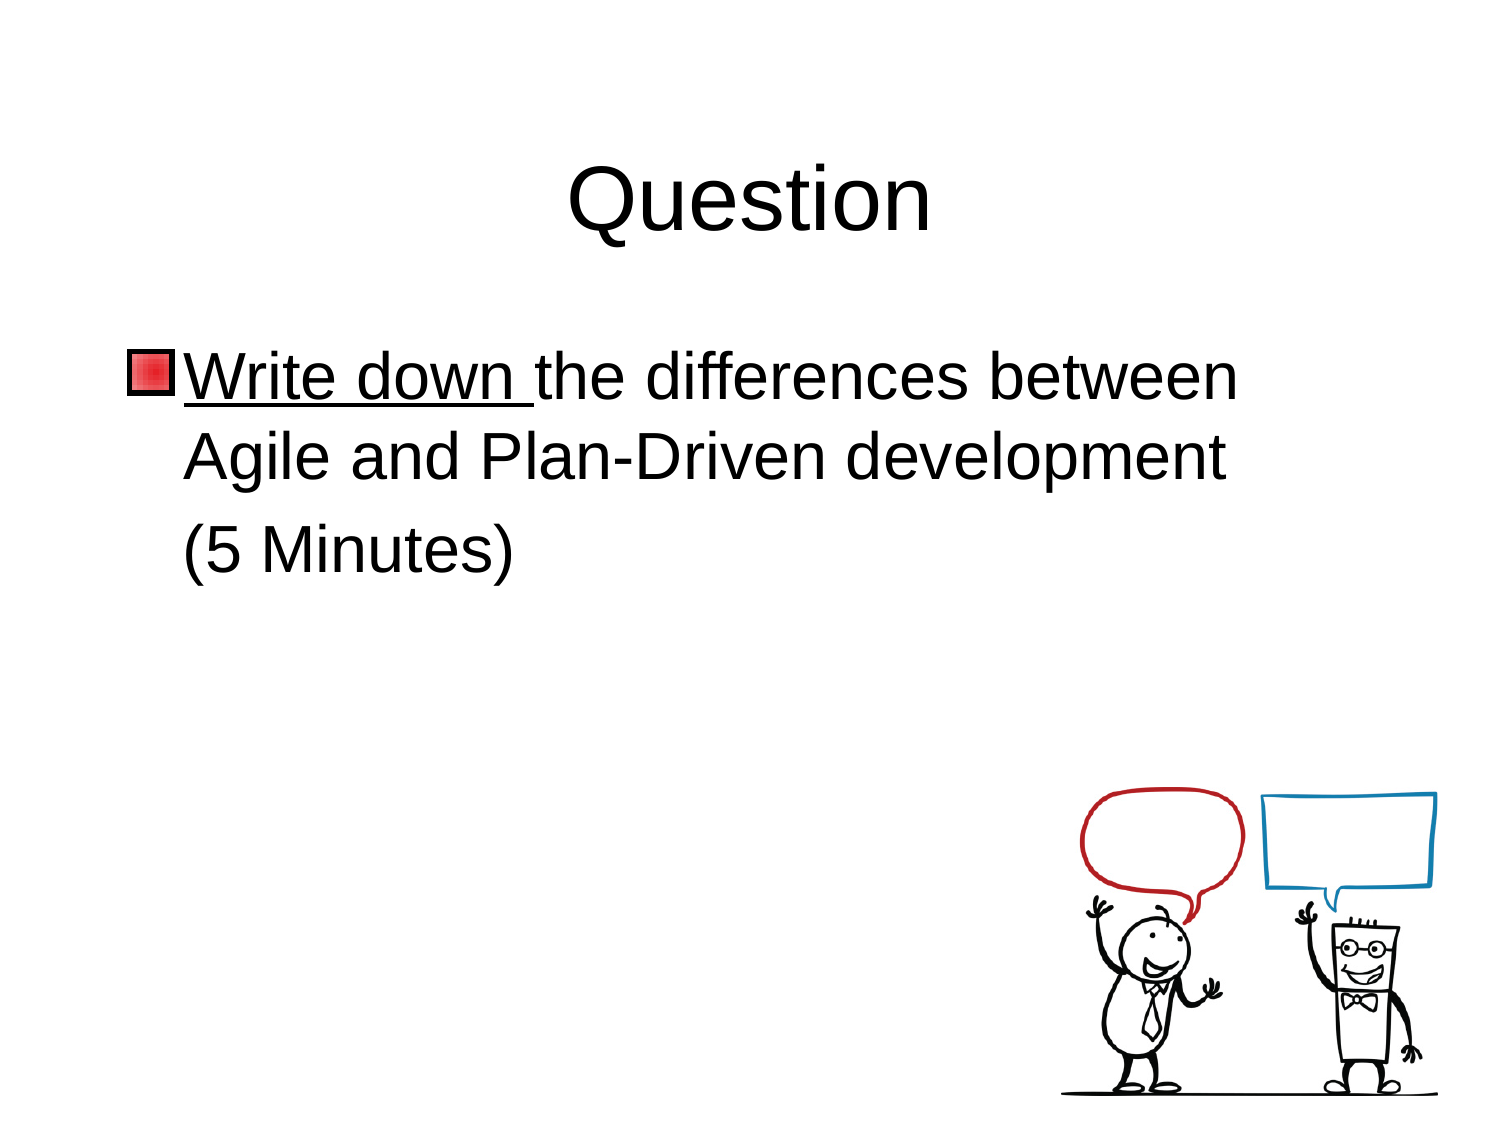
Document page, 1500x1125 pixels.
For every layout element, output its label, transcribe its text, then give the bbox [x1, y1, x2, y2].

picture [1061, 787, 1438, 1096]
title Question [112, 99, 1388, 288]
picture [127, 349, 175, 396]
list Write down the differences between Agile and Plan-Driven development (5 Minutes) [112, 324, 1388, 1000]
